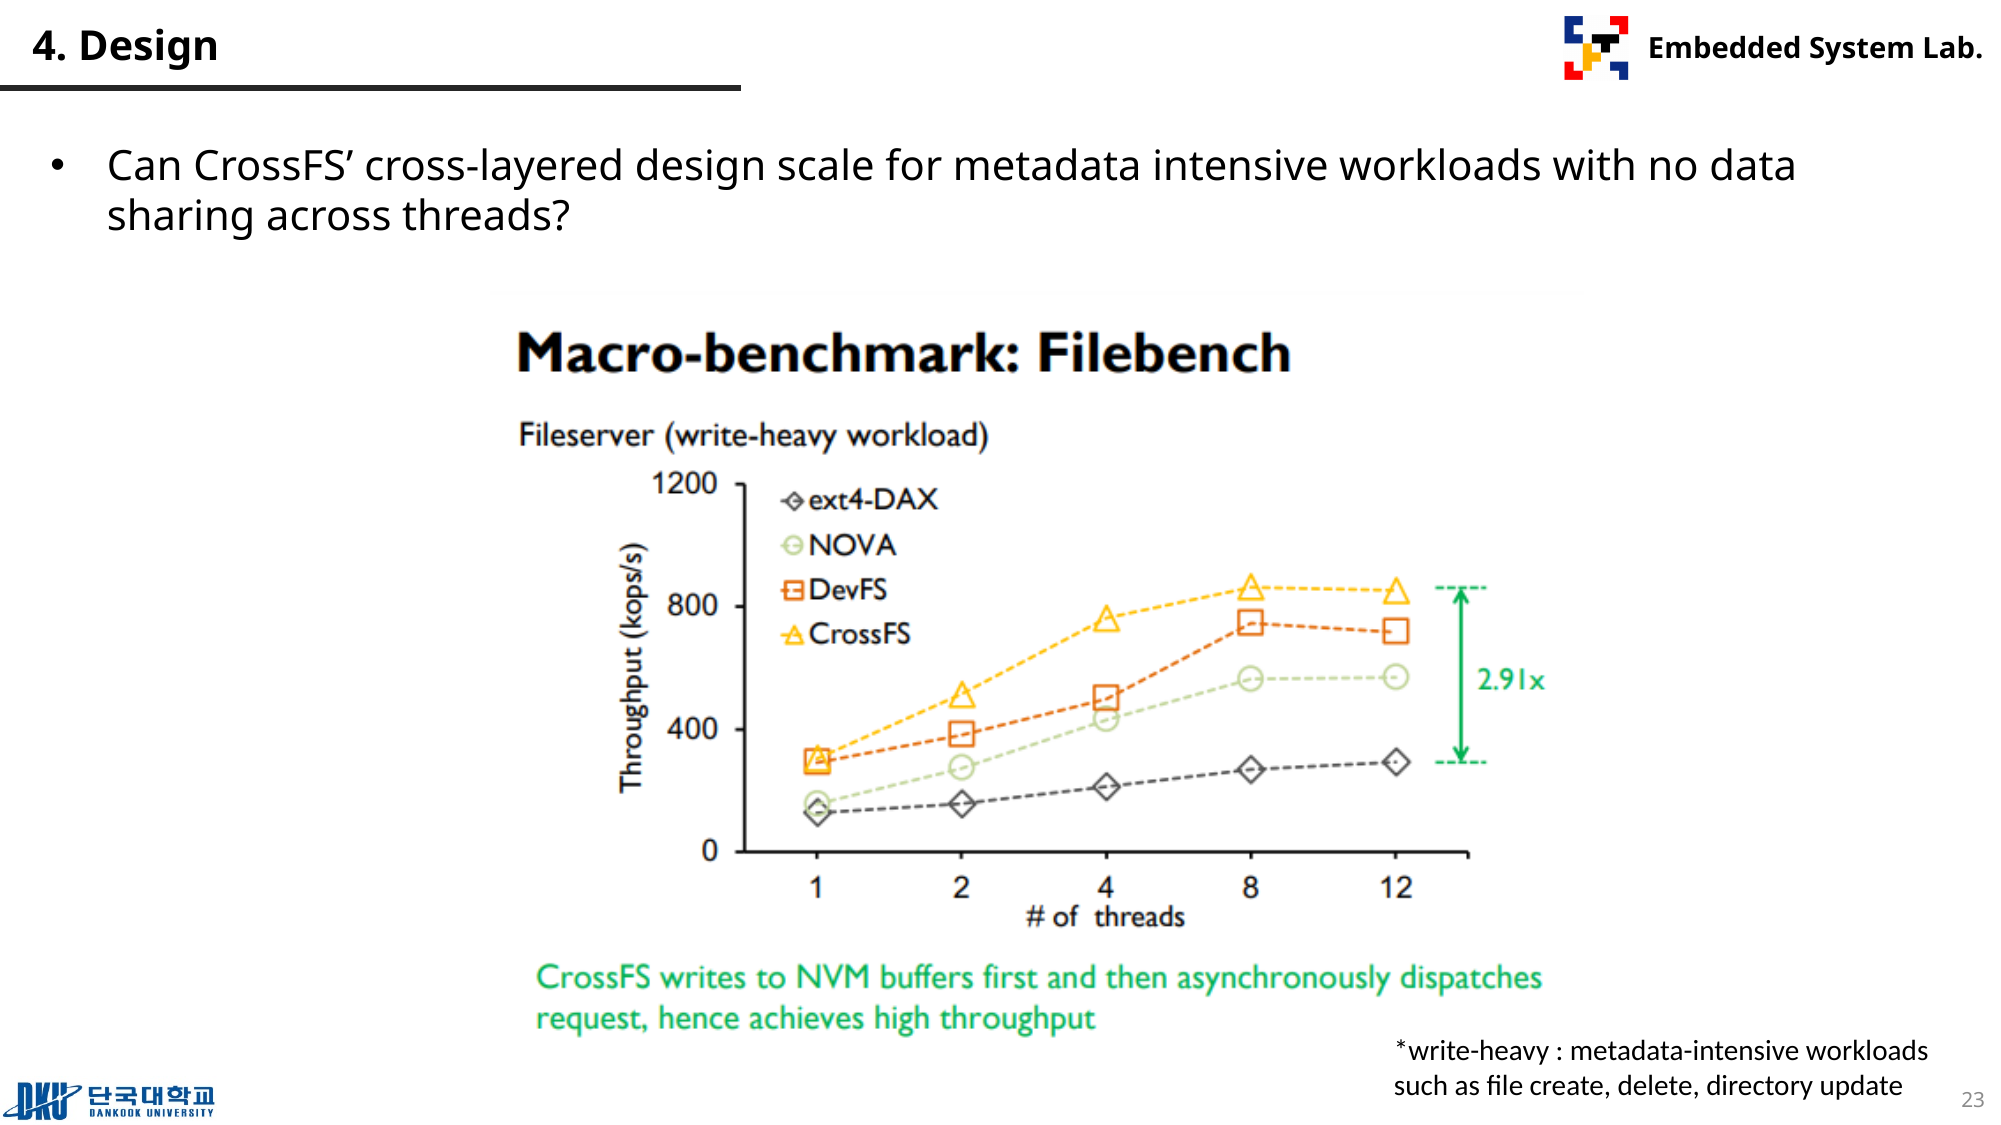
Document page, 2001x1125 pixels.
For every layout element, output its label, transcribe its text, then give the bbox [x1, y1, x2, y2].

picture [0, 1076, 217, 1125]
text_box *write-heavy : metadata-intensive workloads such as file create, delete, directory update [1379, 1024, 1955, 1109]
title 4. Design [17, 17, 1474, 78]
picture [1563, 15, 1629, 81]
text_box Can CrossFS’ cross-layered design scale for metadata intensive workloads with no data sharing across threads? [35, 131, 1934, 297]
picture [490, 291, 1601, 1062]
slide_number 23 [1550, 1076, 2000, 1125]
